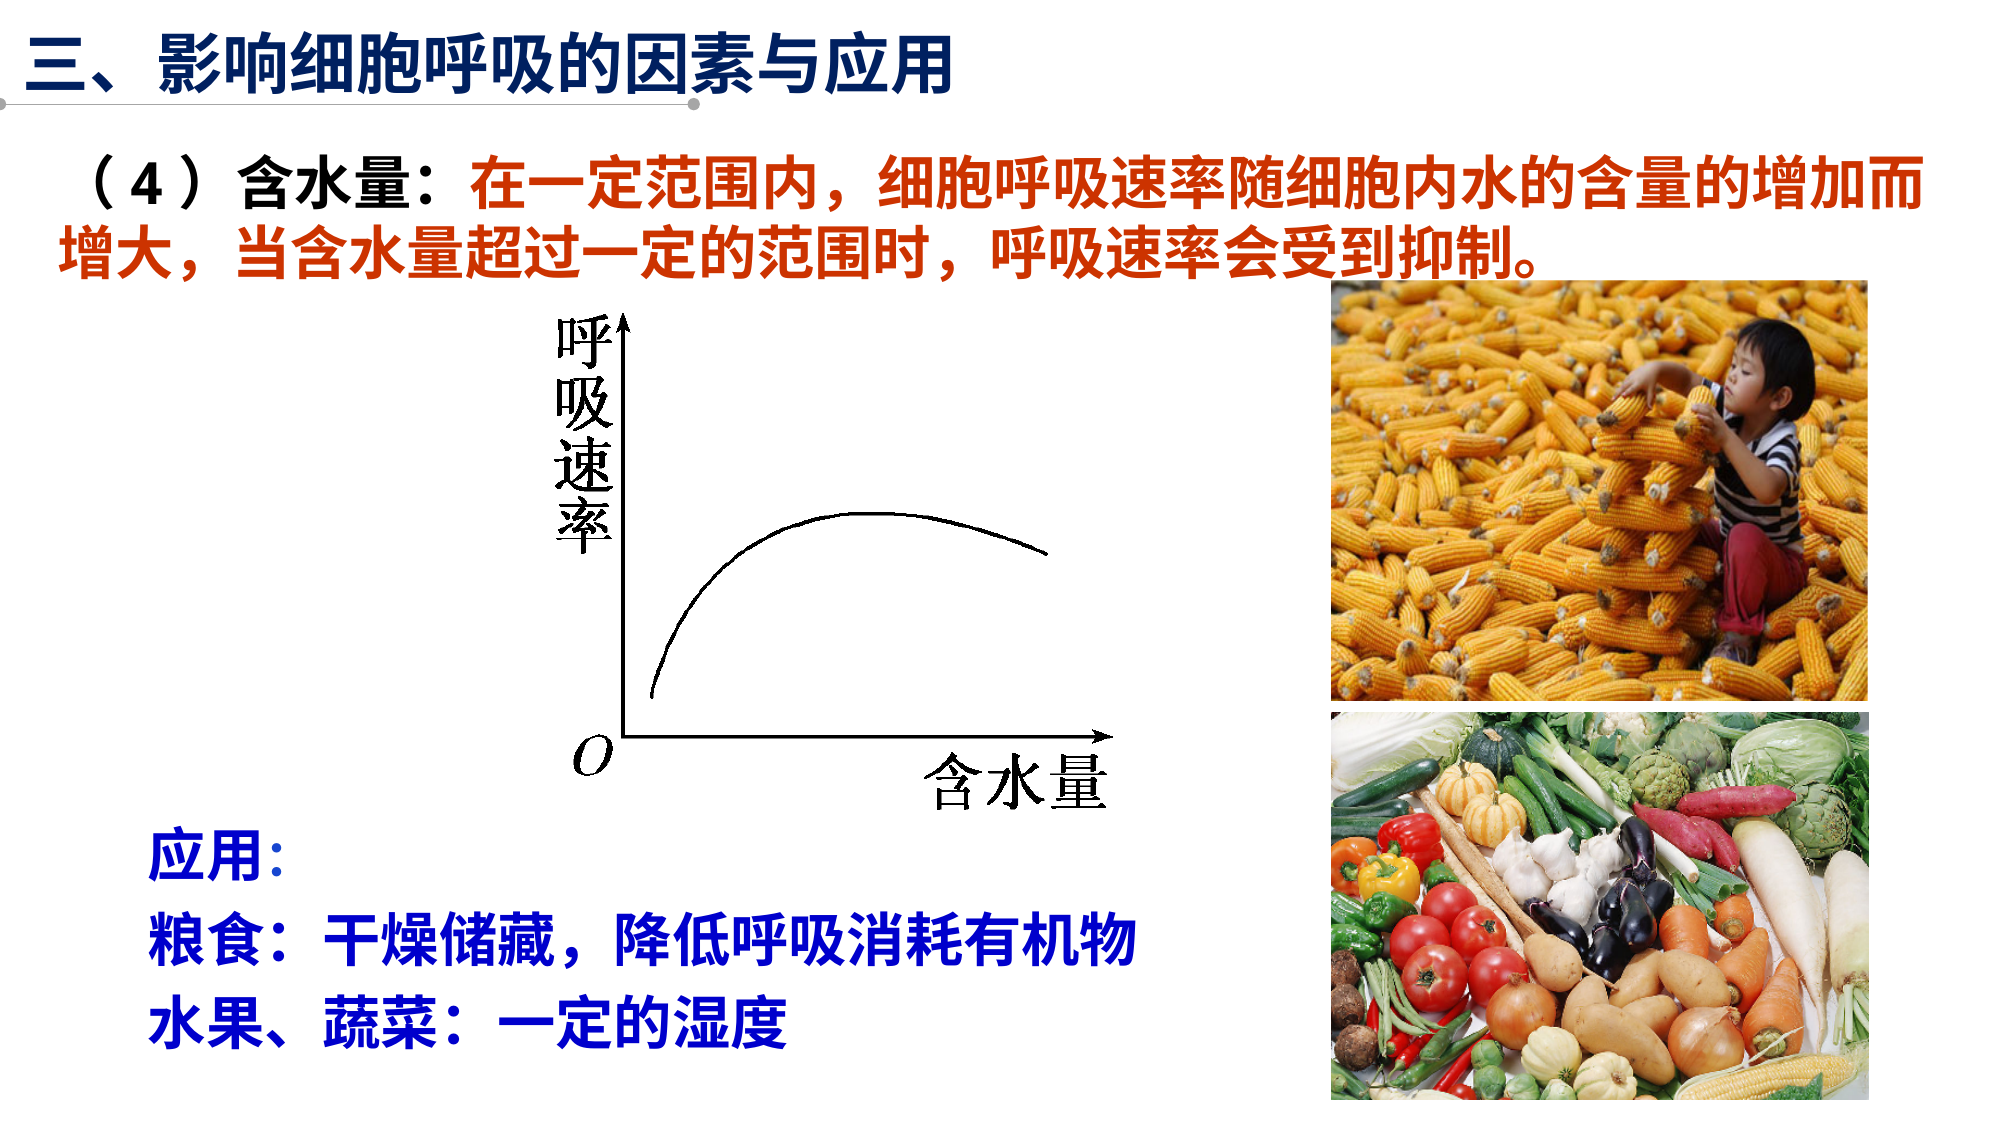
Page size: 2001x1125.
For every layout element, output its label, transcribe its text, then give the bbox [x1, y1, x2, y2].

text_box （4）含水量：在一定范围内，细胞呼吸速率随细胞内水的含量的增加而增大，当含水量超过一定的范围时，呼吸速率会受到抑制。 [42, 139, 1947, 294]
picture [1331, 279, 1869, 701]
text_box 三、影响细胞呼吸的因素与应用 [7, 14, 972, 110]
picture [539, 304, 1125, 821]
picture [1331, 712, 1869, 1100]
text_box 应用： 粮食：干燥储藏，降低呼吸消耗有机物 水果、蔬菜：一定的湿度 [133, 797, 1331, 1064]
